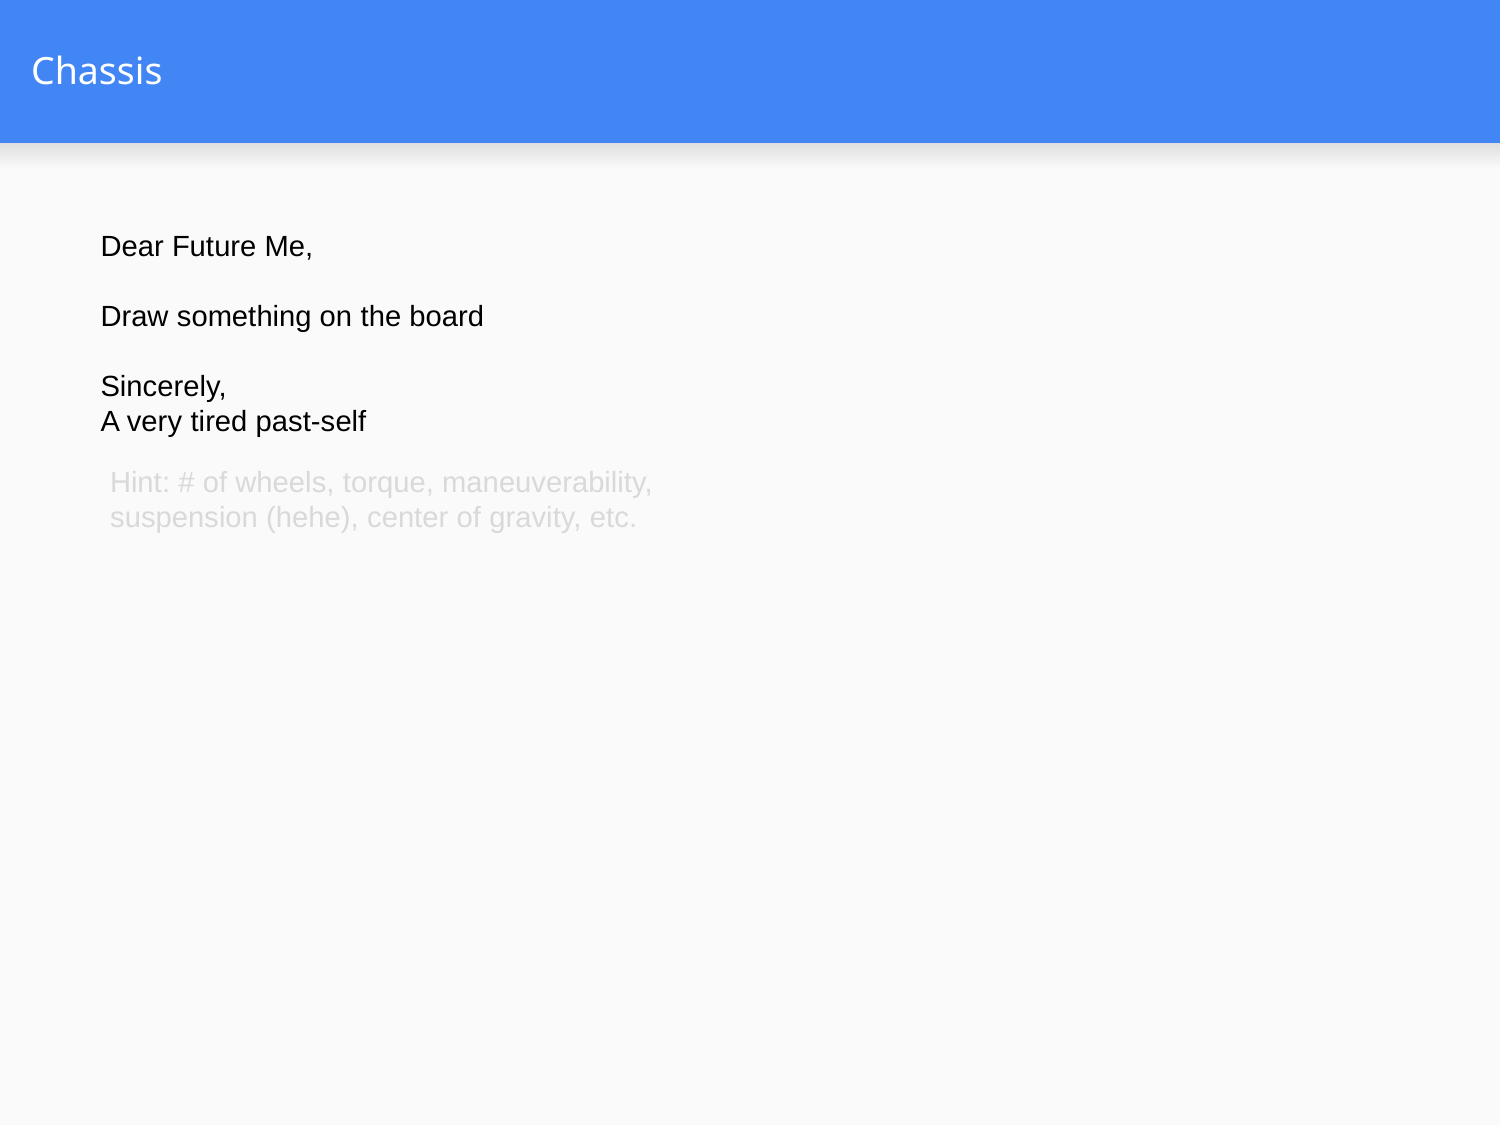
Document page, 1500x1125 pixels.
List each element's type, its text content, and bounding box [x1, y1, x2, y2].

text_box Dear Future Me, Draw something on the board Sincerely, A very tired past-self [85, 212, 798, 553]
text_box Hint: # of wheels, torque, maneuverability, suspension (hehe), center of gravity, etc. [94, 448, 669, 553]
title Chassis [16, 3, 1464, 136]
